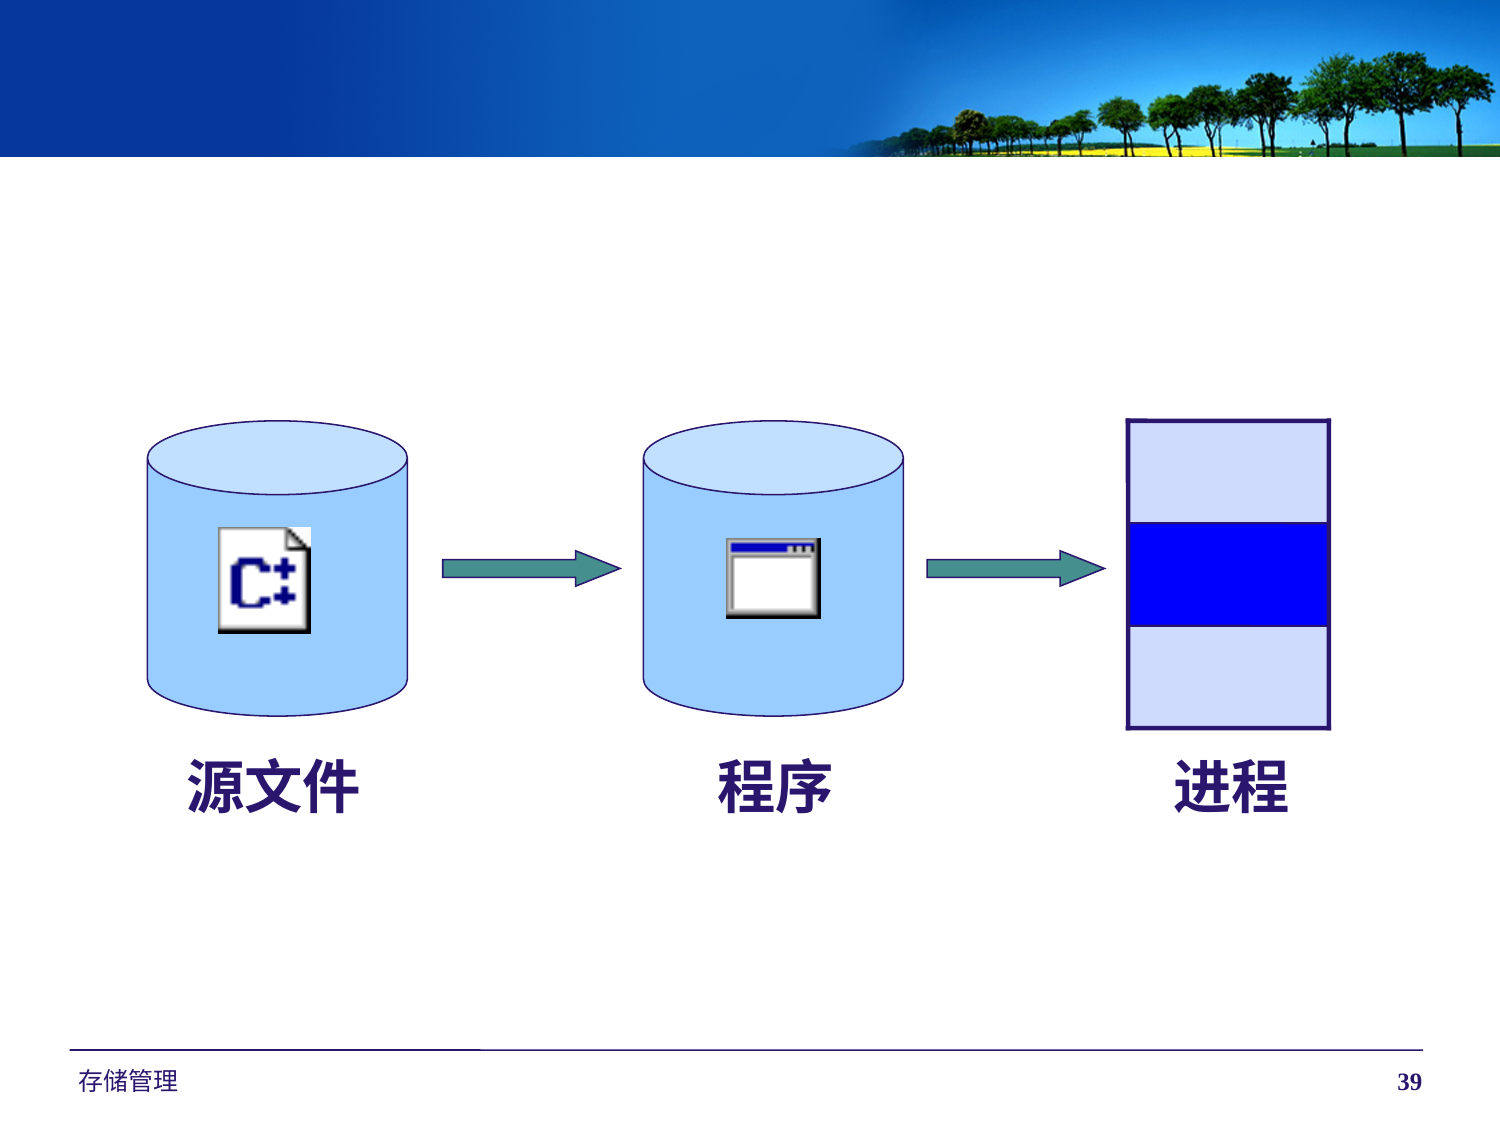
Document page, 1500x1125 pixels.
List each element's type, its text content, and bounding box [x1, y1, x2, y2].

slide_number 存储管理 [63, 1057, 414, 1095]
text_box 源文件 [171, 742, 377, 828]
footer 39 [962, 1057, 1438, 1095]
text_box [643, 420, 904, 829]
picture [0, 0, 1500, 157]
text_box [1127, 420, 1330, 829]
text_box [147, 420, 408, 717]
picture [217, 526, 311, 634]
text_box [927, 550, 1105, 587]
text_box [442, 550, 621, 587]
